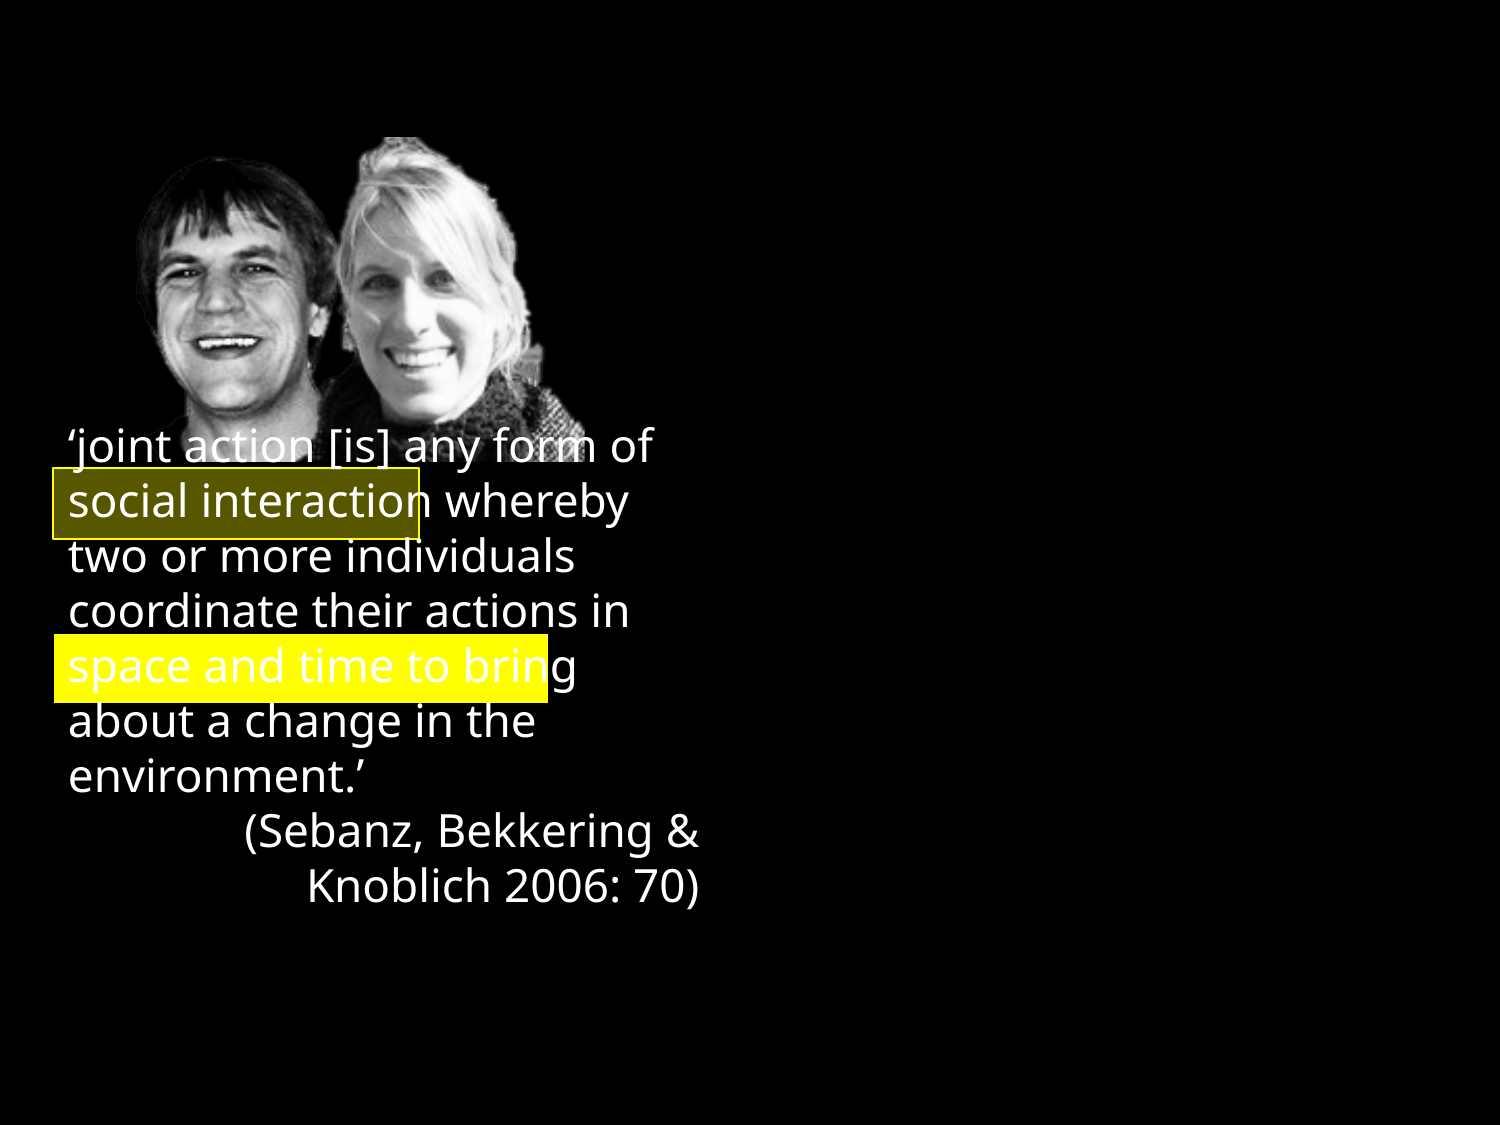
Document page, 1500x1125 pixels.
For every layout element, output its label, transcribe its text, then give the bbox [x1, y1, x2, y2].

picture [111, 136, 585, 463]
text_box ‘joint action [is] any form of social interaction whereby two or more individuals coordinate their actions in space and time to bring about a change in the environment.’ (Sebanz, Bekkering & Knoblich 2006: 70) [53, 408, 715, 920]
